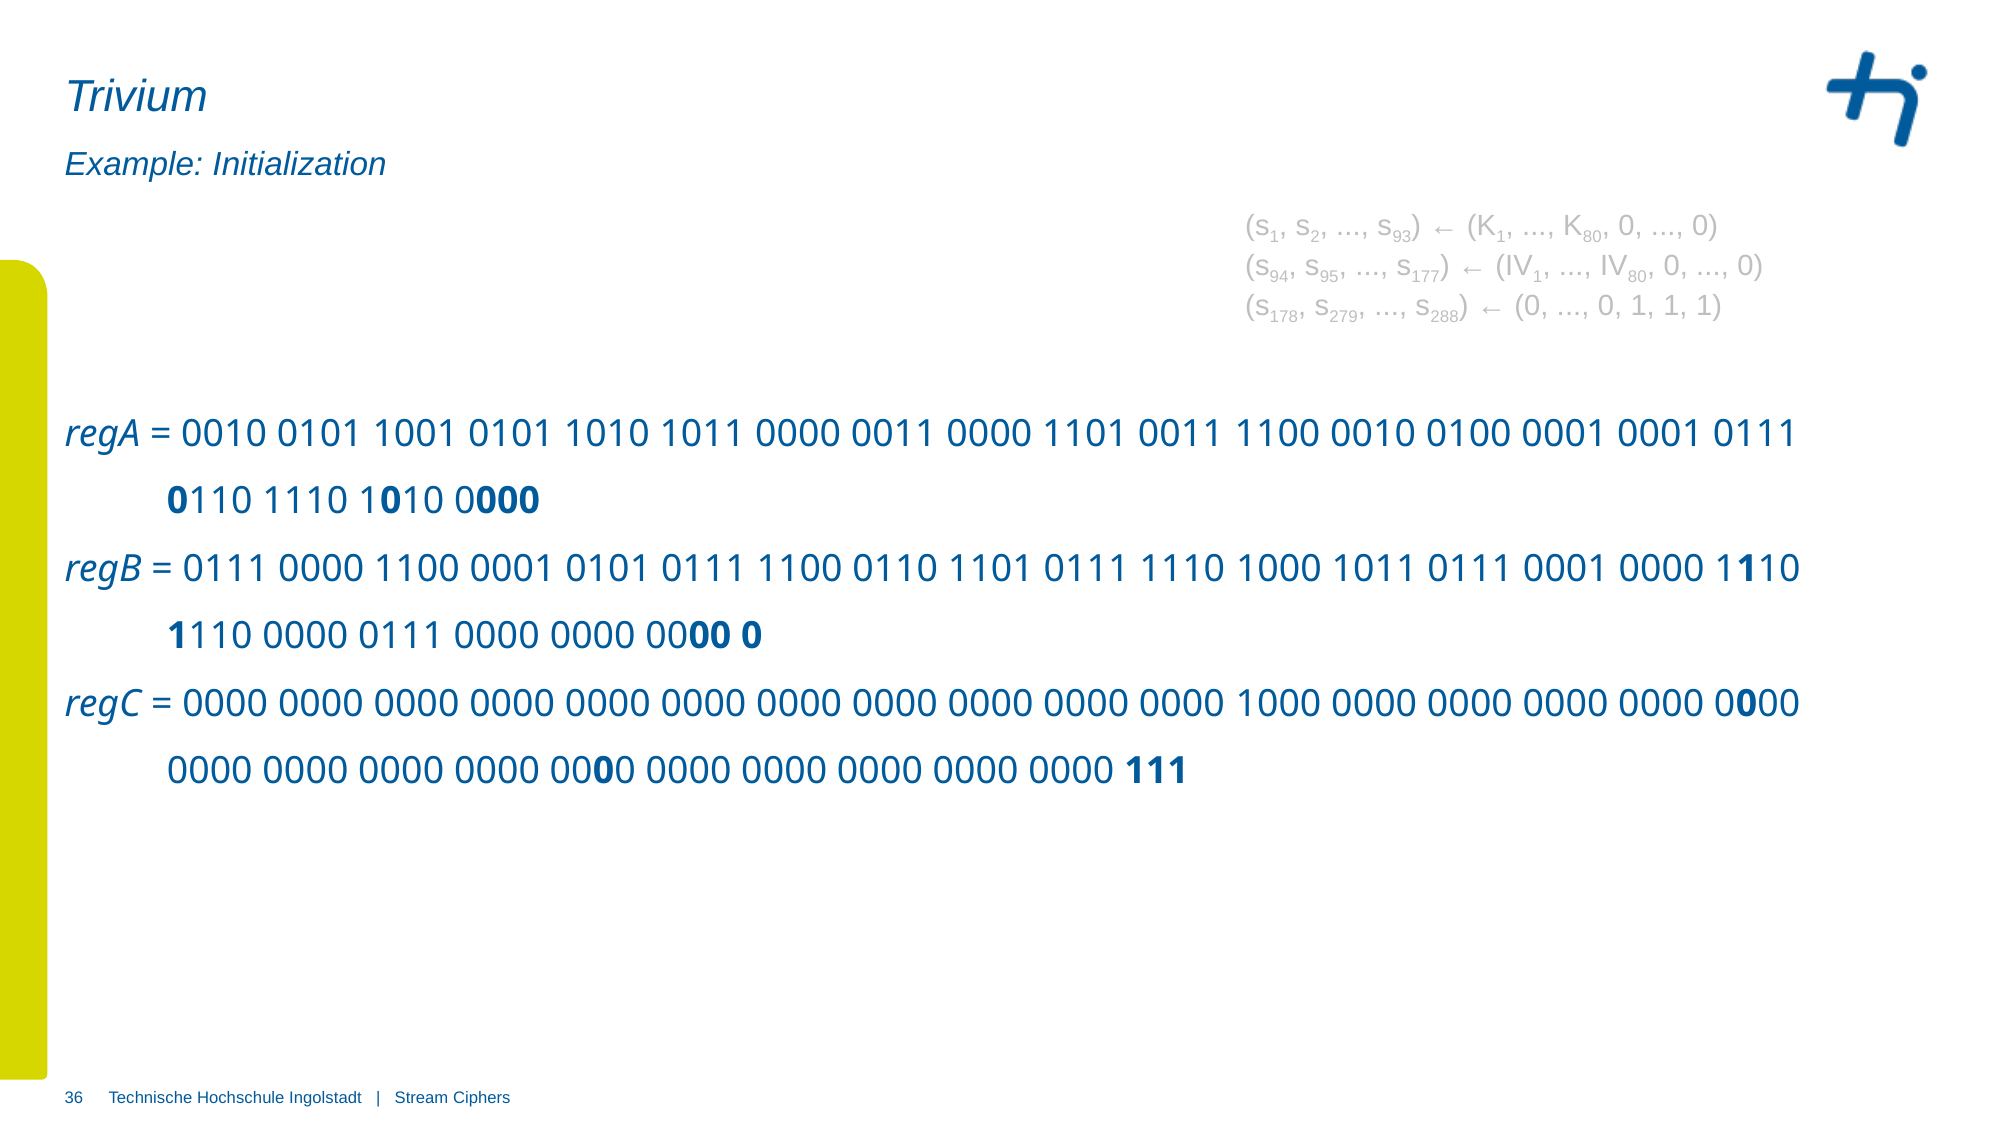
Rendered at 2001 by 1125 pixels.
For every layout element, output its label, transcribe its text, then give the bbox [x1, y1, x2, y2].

list regA = 0010 0101 1001 0101 1010 1011 0000 0011 0000 1101 0011 1100 0010 0100 0001 0001 0111 0110 1110 1010 0000 regB = 0111 0000 1100 0001 0101 0111 1100 0110 1101 0111 1110 1000 1011 0111 0001 0000 1110 1110 0000 0111 0000 0000 0000 0 regC = 0000 0000 0000 0000 0000 0000 0000 0000 0000 0000 0000 1000 0000 0000 0000 0000 0000 0000 0000 0000 0000 0000 0000 0000 0000 0000 0000 111 [64, 386, 1886, 1036]
slide_number 36 [64, 1087, 107, 1122]
subtitle Example: Initialization [64, 122, 1665, 179]
title Trivium [64, 66, 1665, 121]
text_box (s1, s2, ..., s93) ← (K1, ..., K80, 0, ..., 0) (s94, s95, ..., s177) ← (IV1, ..., IV80, 0, ..., 0) (s178, s279, ..., s288) ← (0, ..., 0, 1, 1, 1) [1230, 199, 1790, 379]
